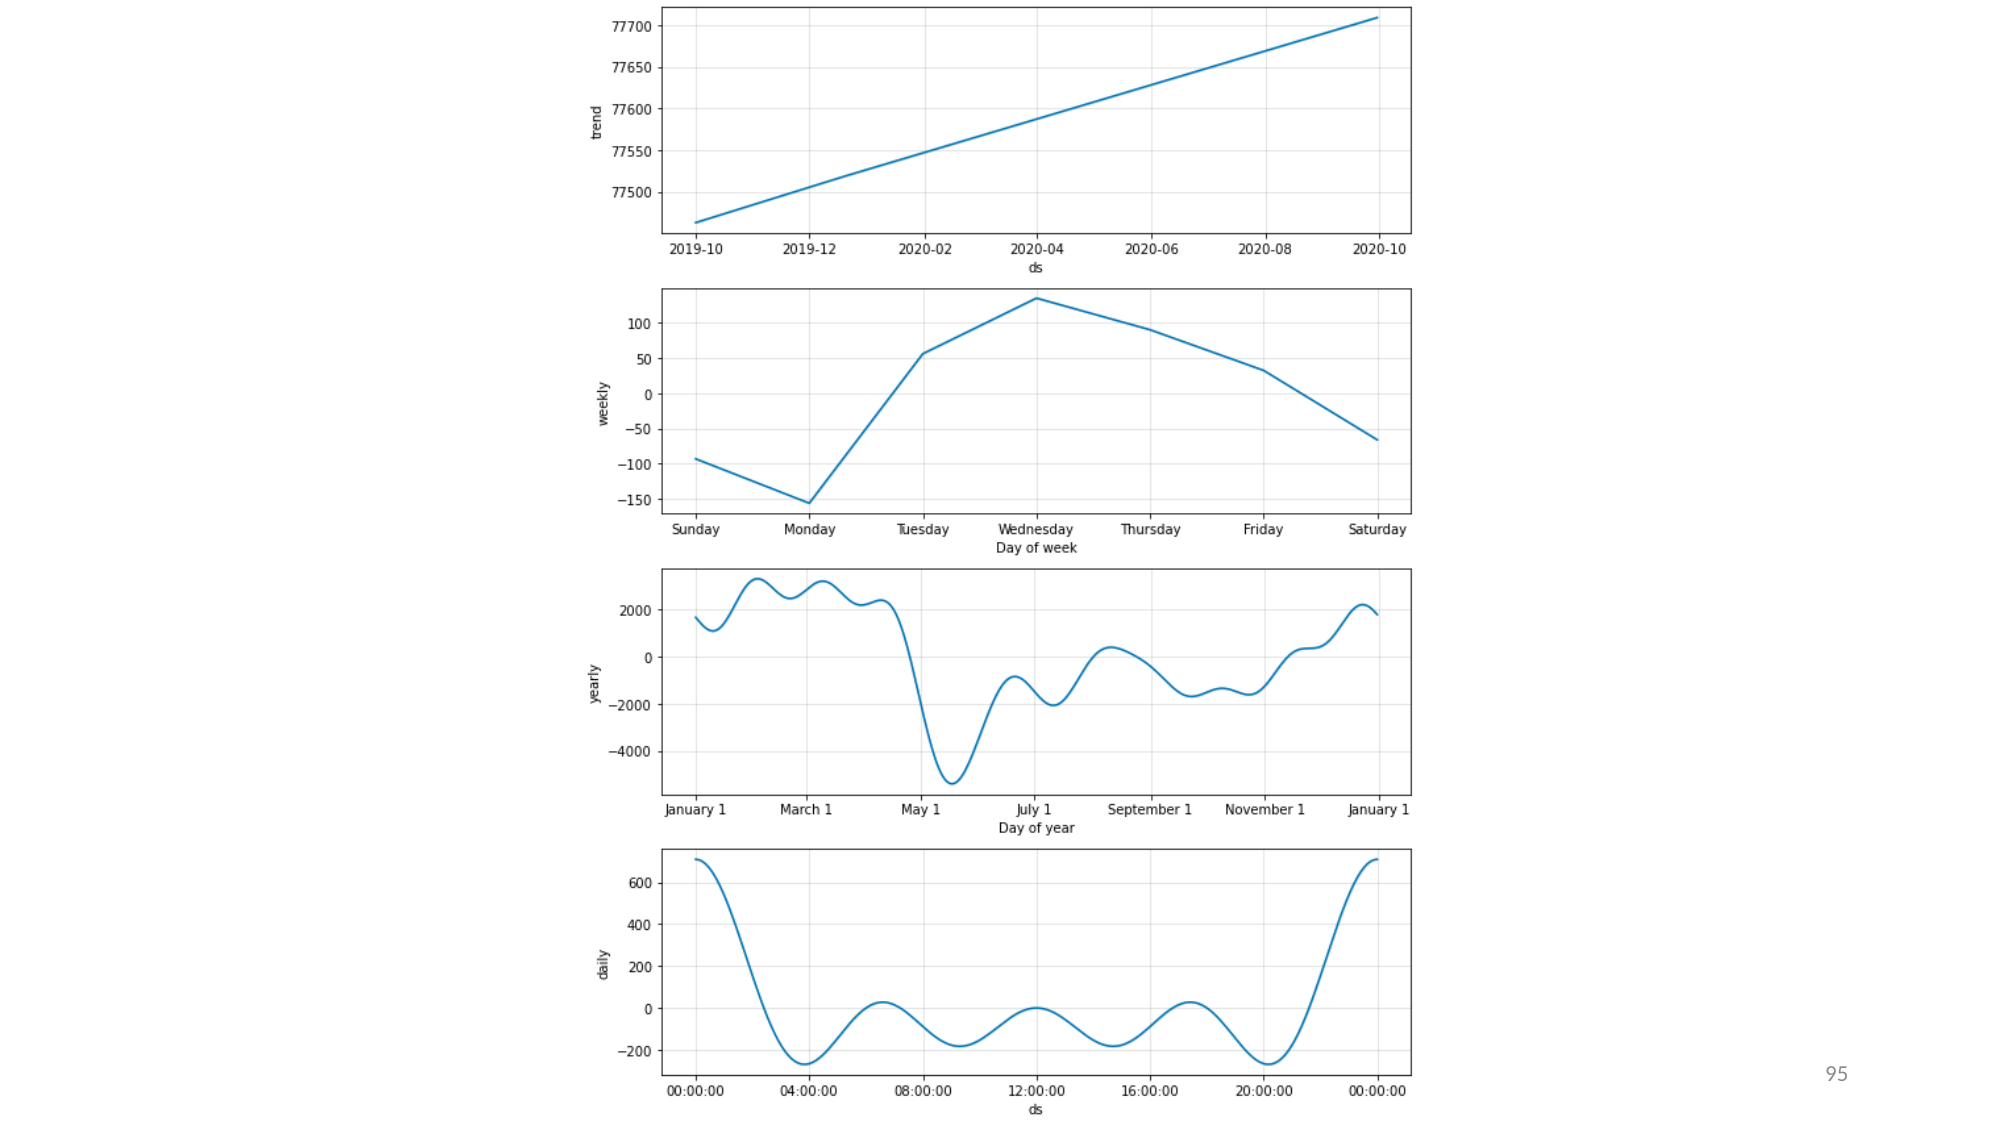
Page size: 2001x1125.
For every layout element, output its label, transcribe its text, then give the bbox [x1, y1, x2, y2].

picture [580, 0, 1420, 1125]
slide_number 94 [1420, 1042, 1864, 1103]
